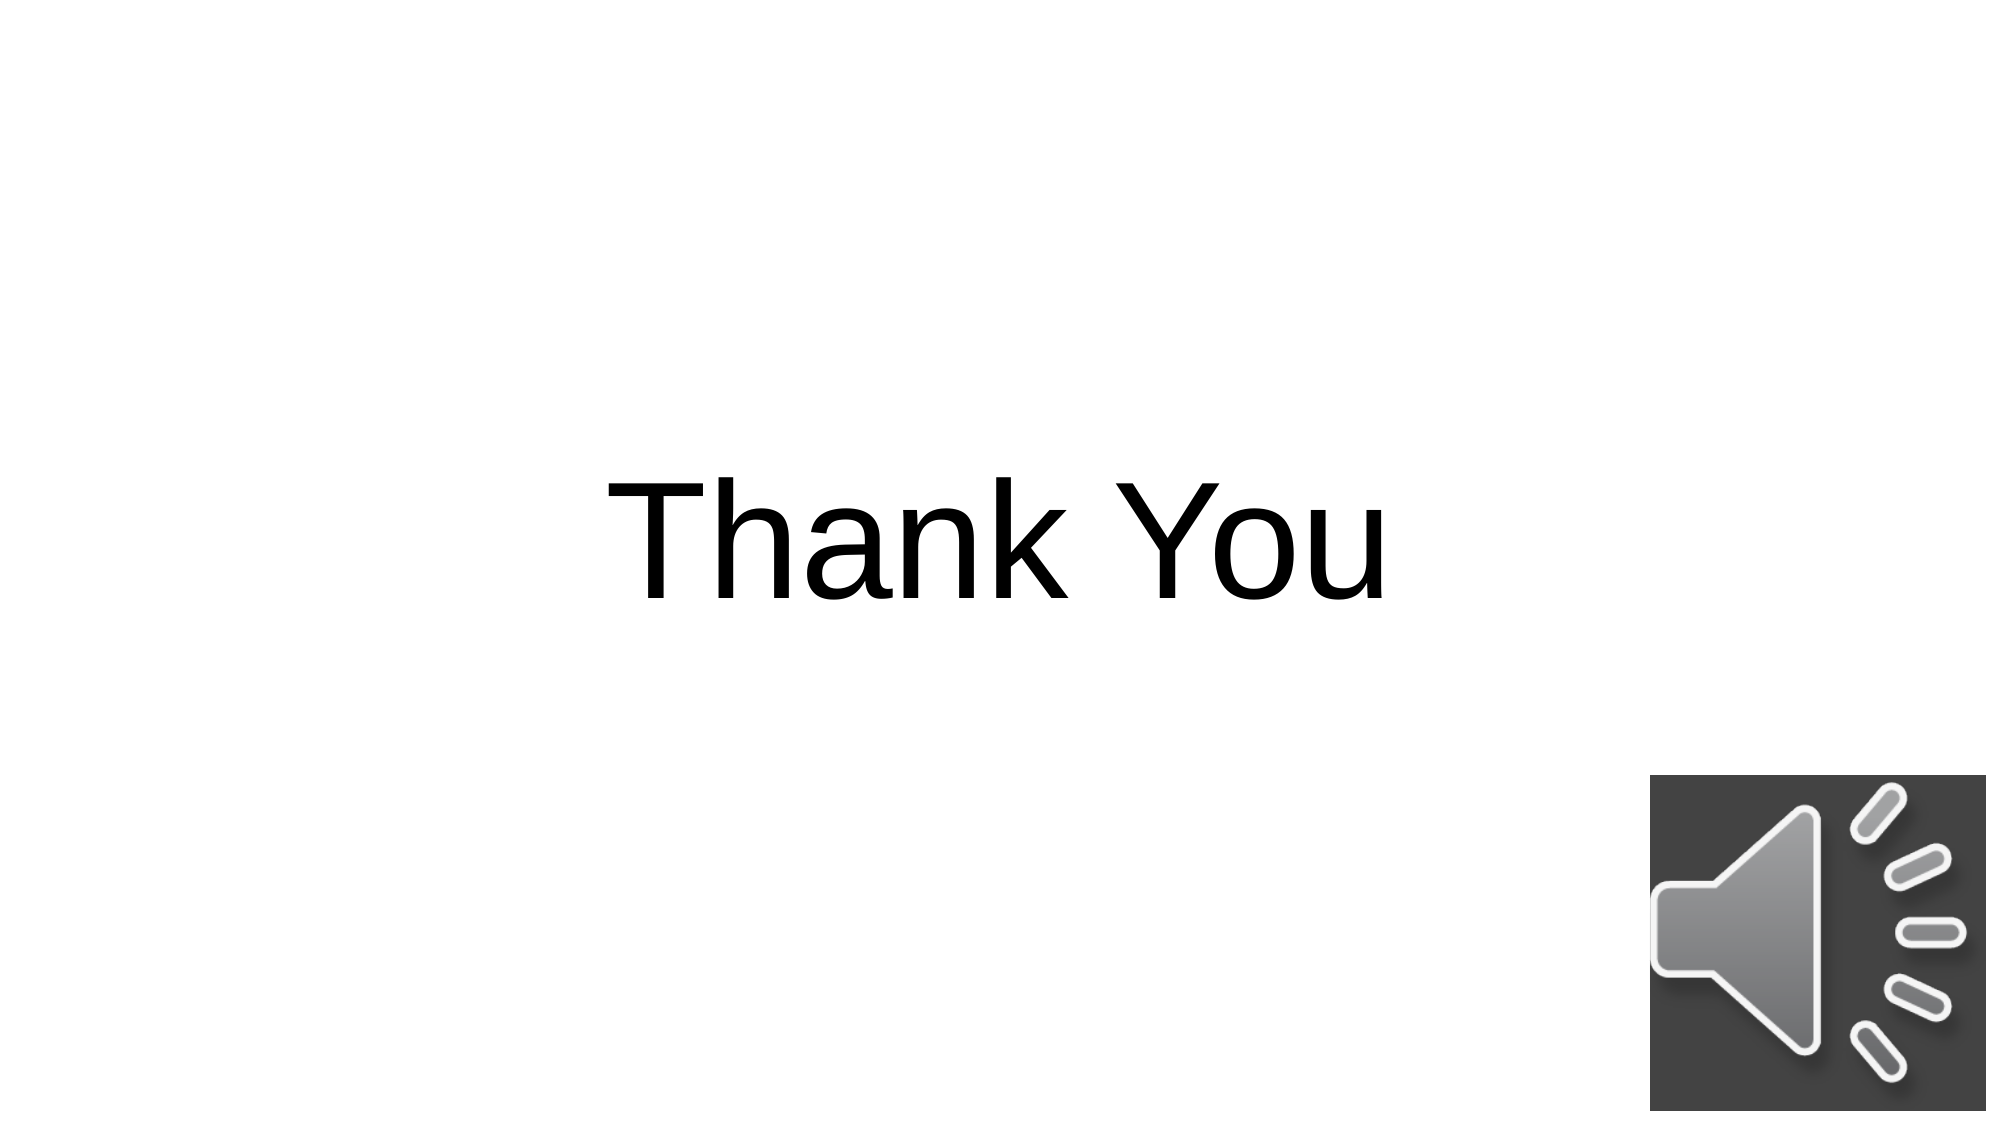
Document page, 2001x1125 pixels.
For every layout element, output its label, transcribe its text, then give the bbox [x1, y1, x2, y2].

title Thank You [137, 51, 1863, 1039]
picture [1648, 773, 1987, 1112]
